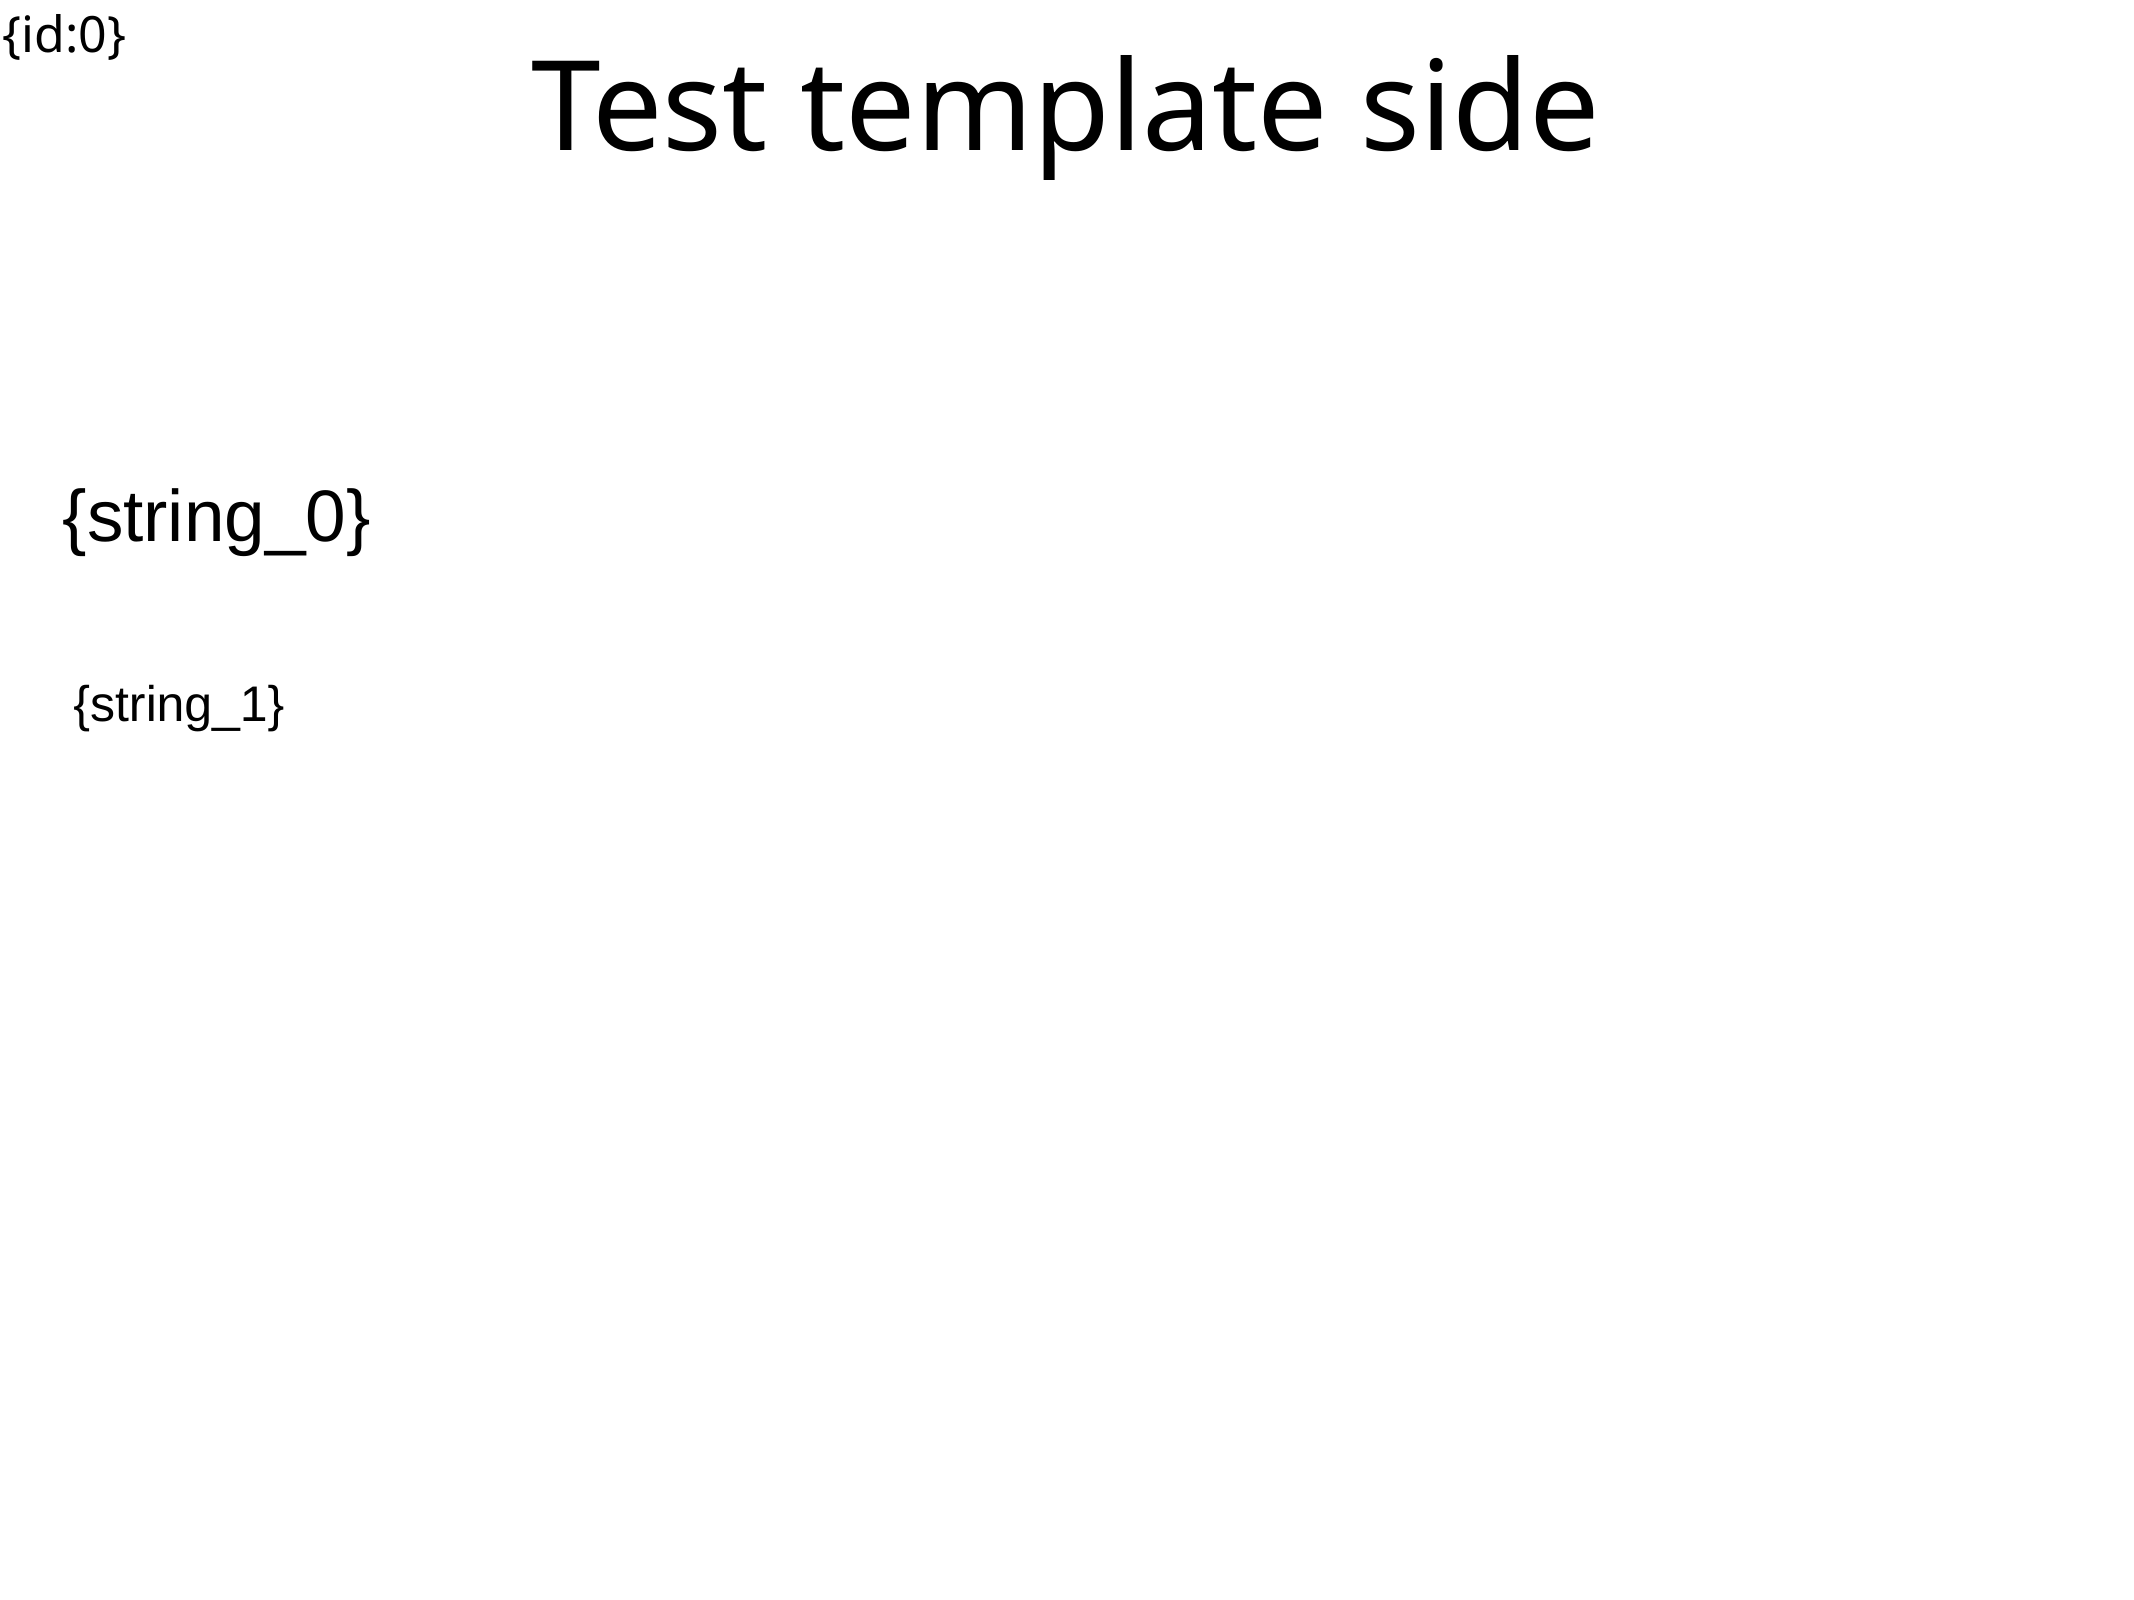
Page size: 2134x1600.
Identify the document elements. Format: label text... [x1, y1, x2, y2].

text_box {string_1} [65, 662, 2069, 740]
text_box {id:0} [0, 0, 135, 71]
text_box Test template side [523, 16, 1610, 184]
text_box {string_0} [54, 460, 1090, 565]
